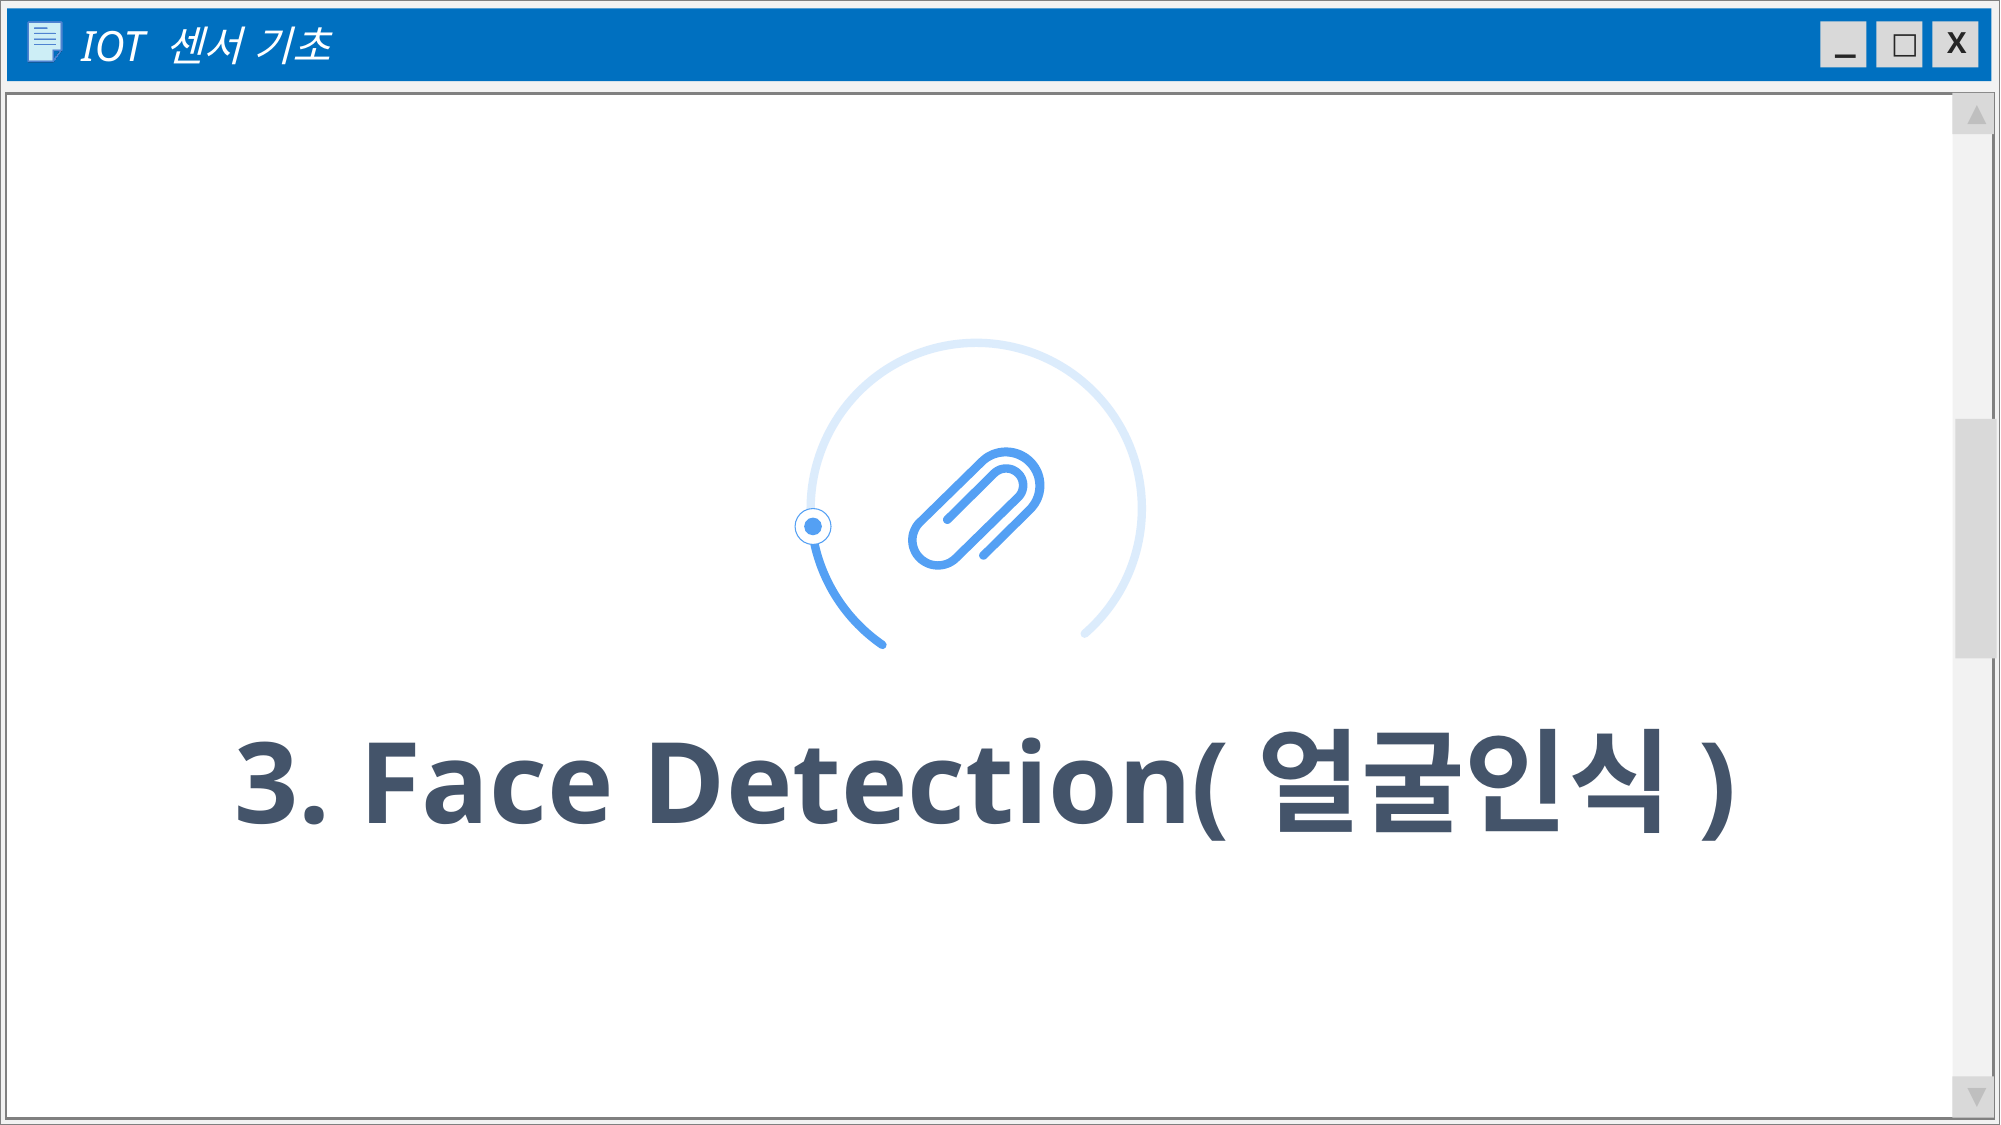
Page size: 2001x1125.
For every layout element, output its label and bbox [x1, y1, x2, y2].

text_box [0, 0, 2000, 1125]
text_box [795, 508, 831, 545]
